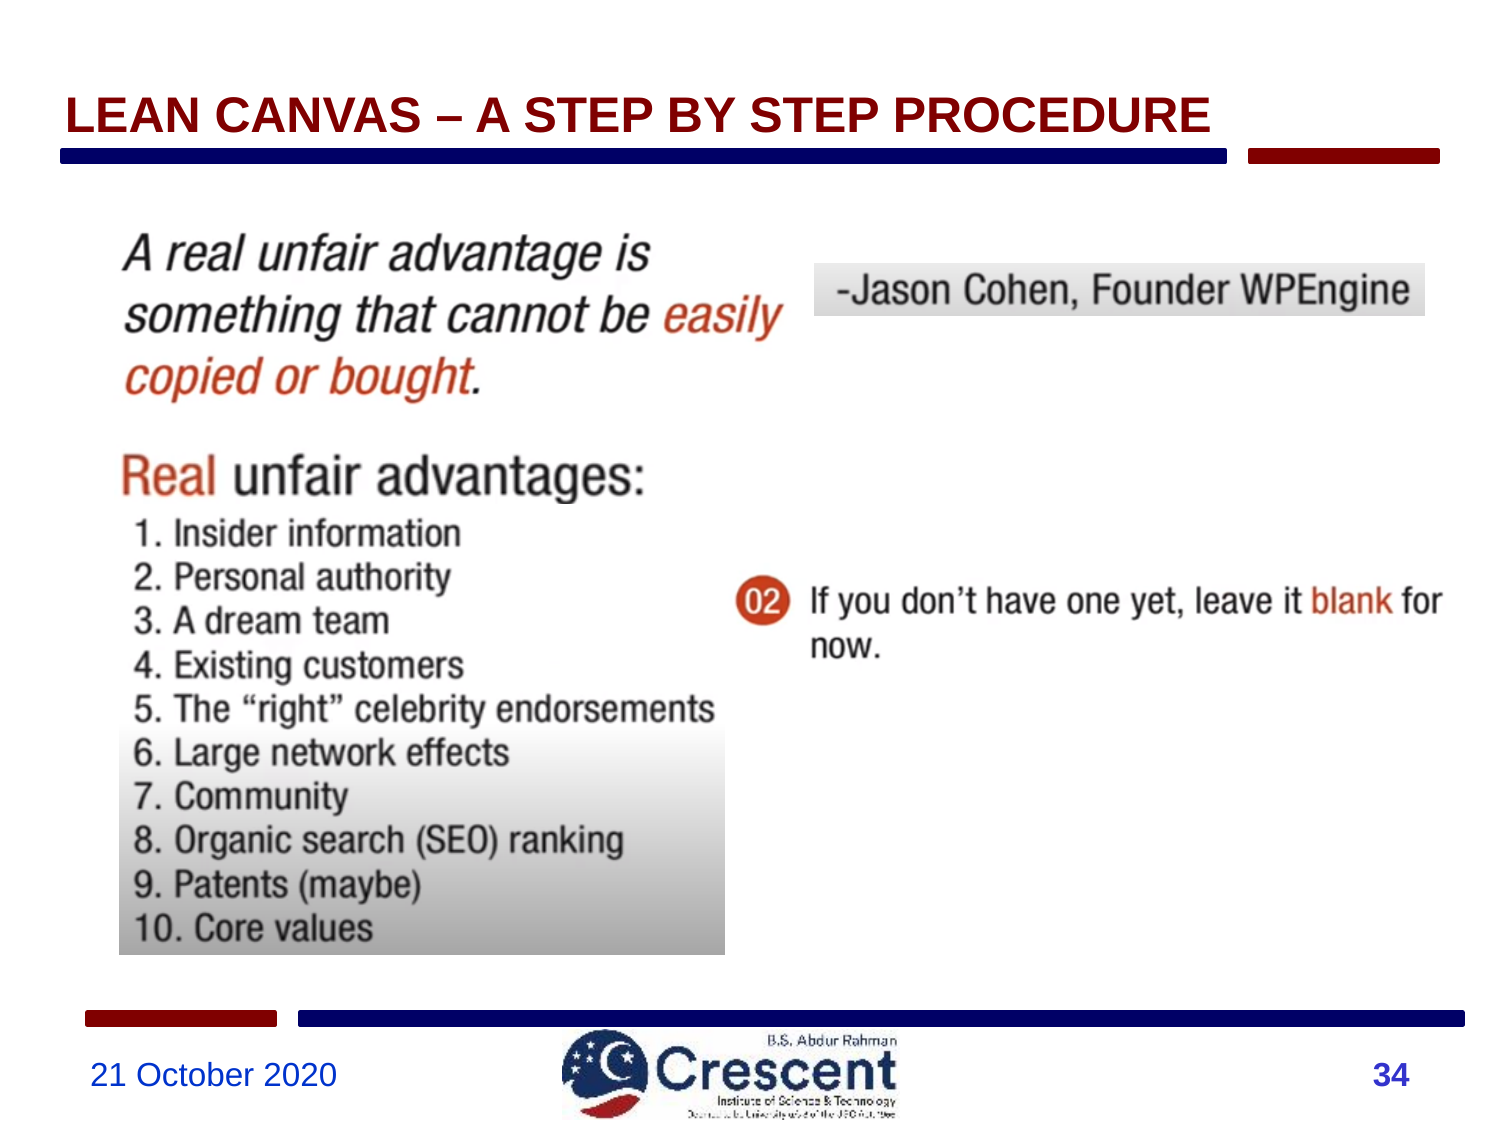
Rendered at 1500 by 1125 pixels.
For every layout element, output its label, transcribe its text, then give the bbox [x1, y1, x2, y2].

picture [114, 440, 1468, 955]
text_box [85, 1010, 277, 1027]
picture [814, 262, 1426, 317]
picture [562, 1029, 901, 1120]
slide_number 34 [1350, 1042, 1425, 1103]
text_box [60, 150, 1227, 164]
text_box [1248, 148, 1440, 164]
text_box LEAN CANVAS – A STEP BY STEP PROCEDURE [49, 74, 1338, 150]
text_box [298, 1010, 1465, 1027]
picture [112, 225, 813, 423]
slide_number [75, 1042, 425, 1103]
